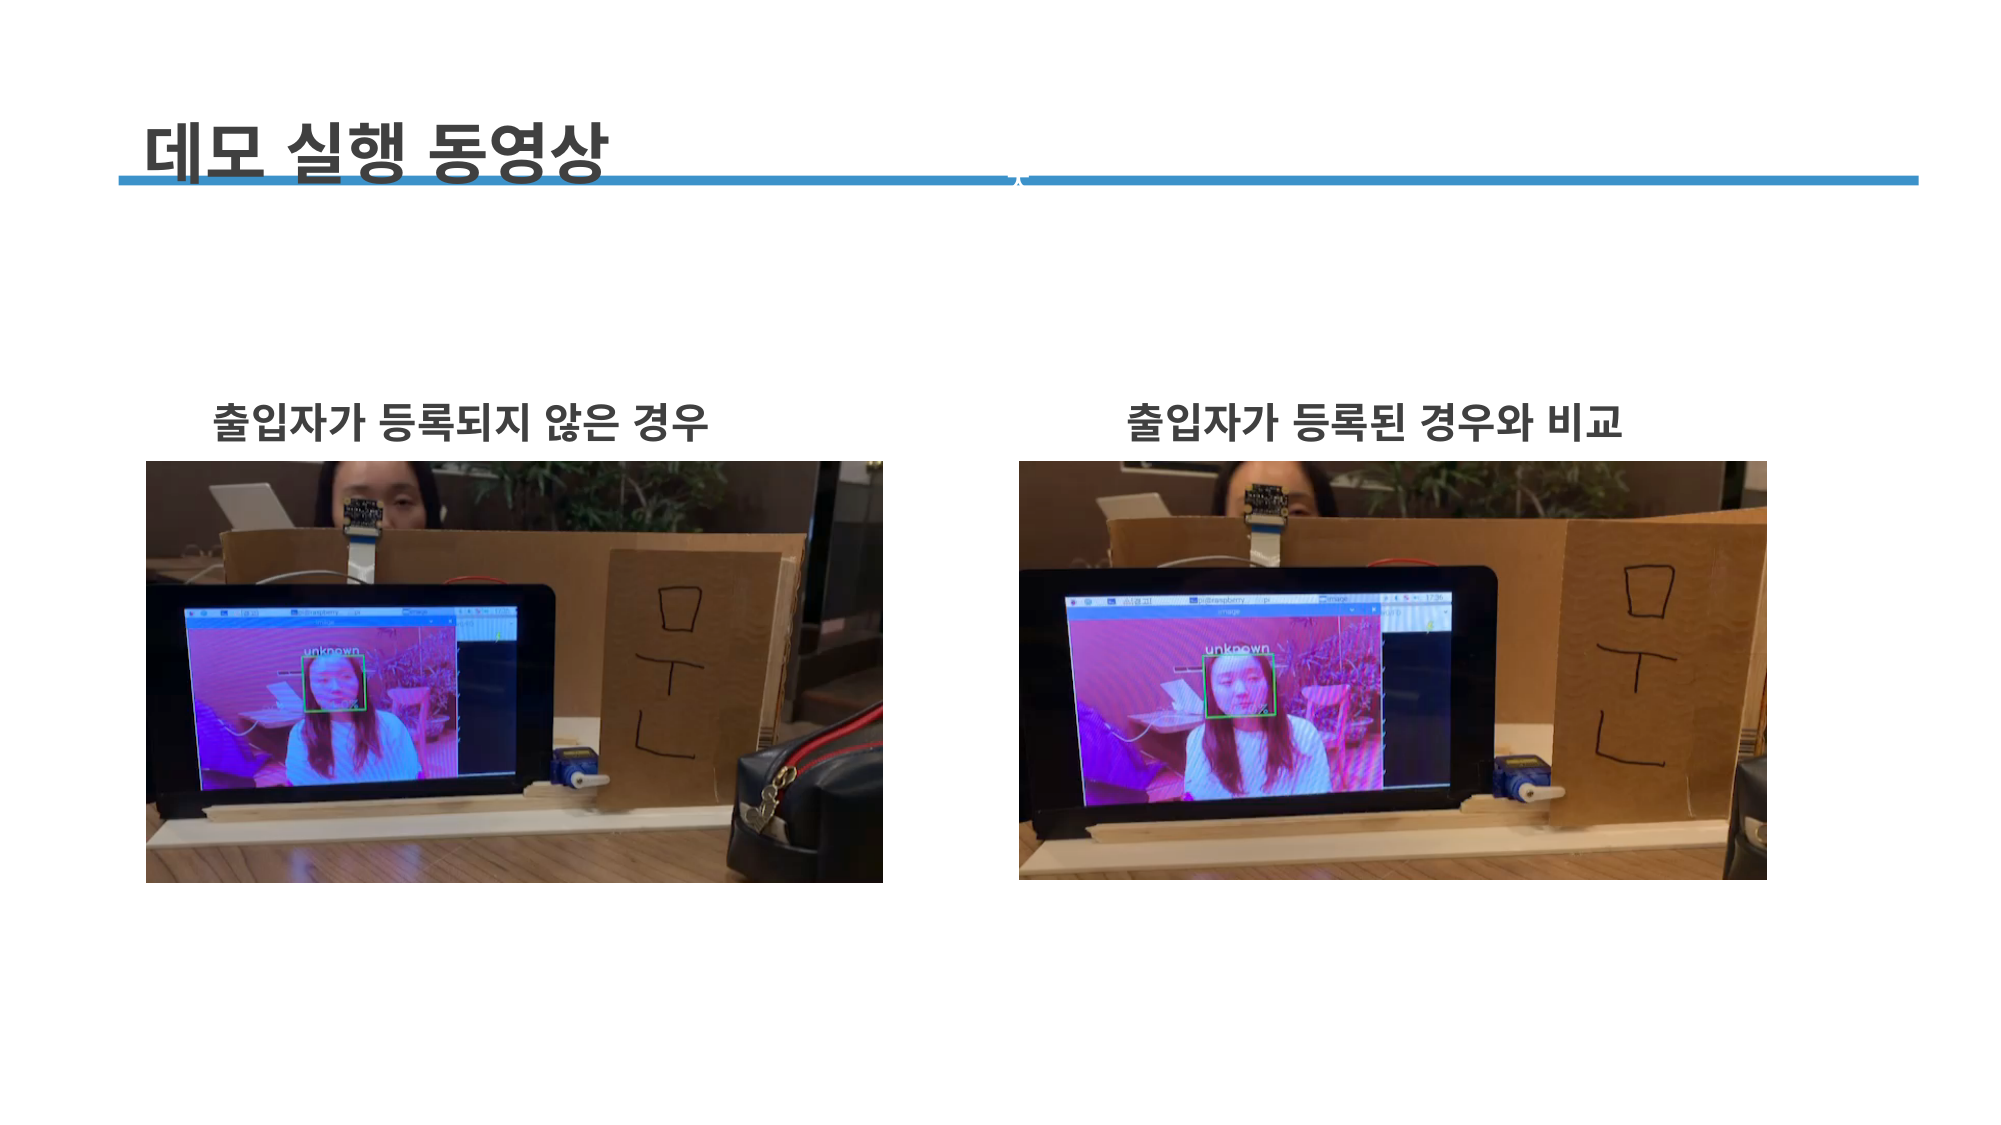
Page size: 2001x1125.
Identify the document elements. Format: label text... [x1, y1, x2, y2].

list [1018, 460, 1768, 881]
text_box 출입자가 등록되지 않은 경우 [198, 364, 781, 455]
text_box 출입자가 등록된 경우와 비교 [1111, 364, 1694, 455]
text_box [145, 460, 884, 884]
text_box ㅊ [118, 174, 129, 186]
text_box ㅊ [1775, 174, 1920, 186]
text_box 데모 실행 동영상 [129, 64, 1775, 200]
